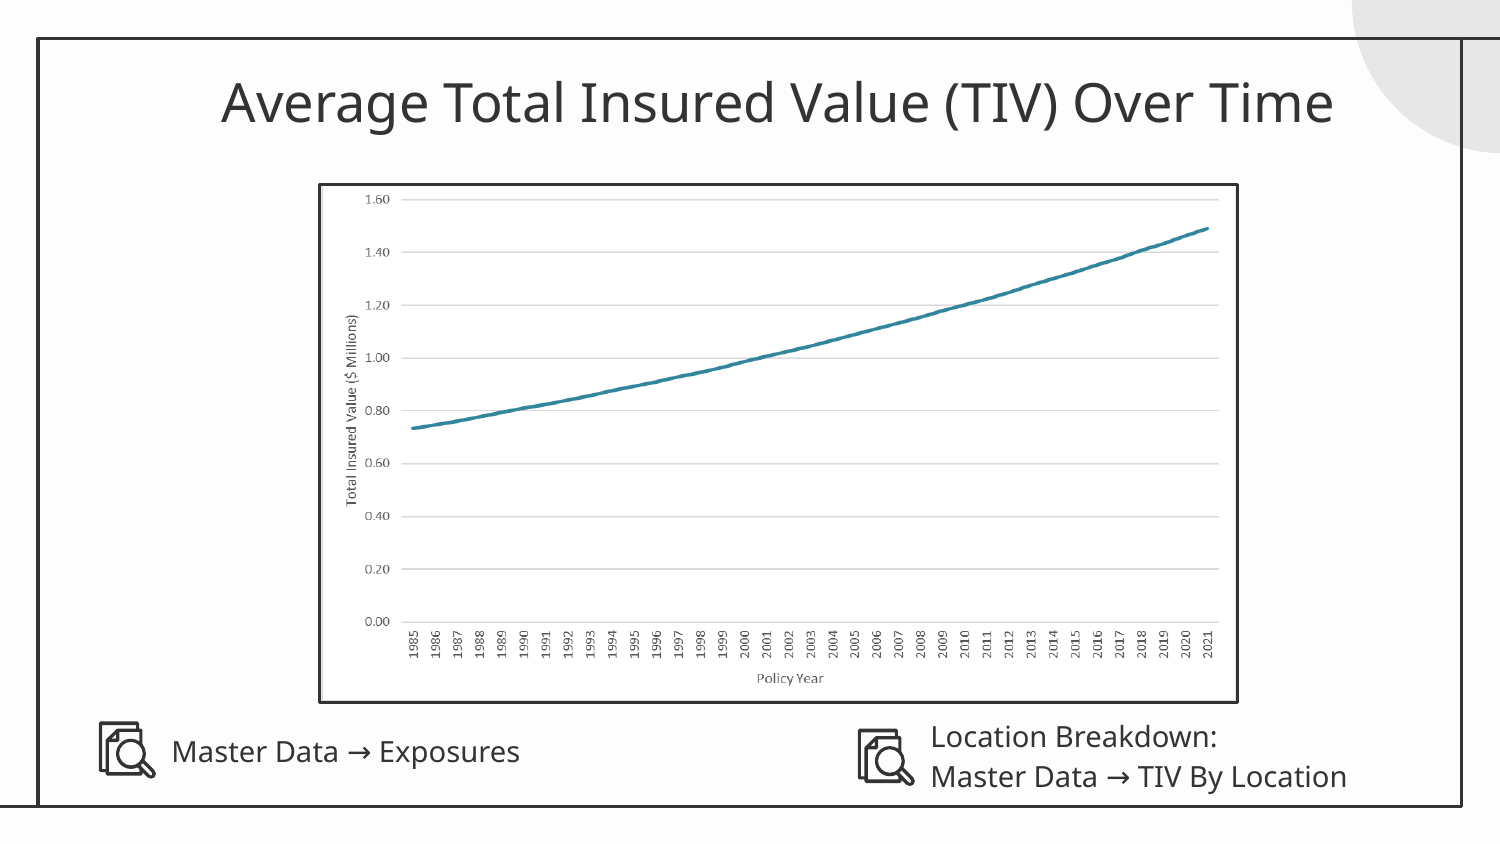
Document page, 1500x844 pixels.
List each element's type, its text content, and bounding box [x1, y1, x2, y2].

list Location Breakdown: Master Data → TIV By Location [915, 698, 1464, 802]
text_box [98, 721, 156, 779]
picture [321, 185, 1236, 702]
title Average Total Insured Value (TIV) Over Time [146, 53, 1411, 147]
text_box [857, 728, 915, 787]
list Master Data → Exposures [156, 713, 540, 787]
